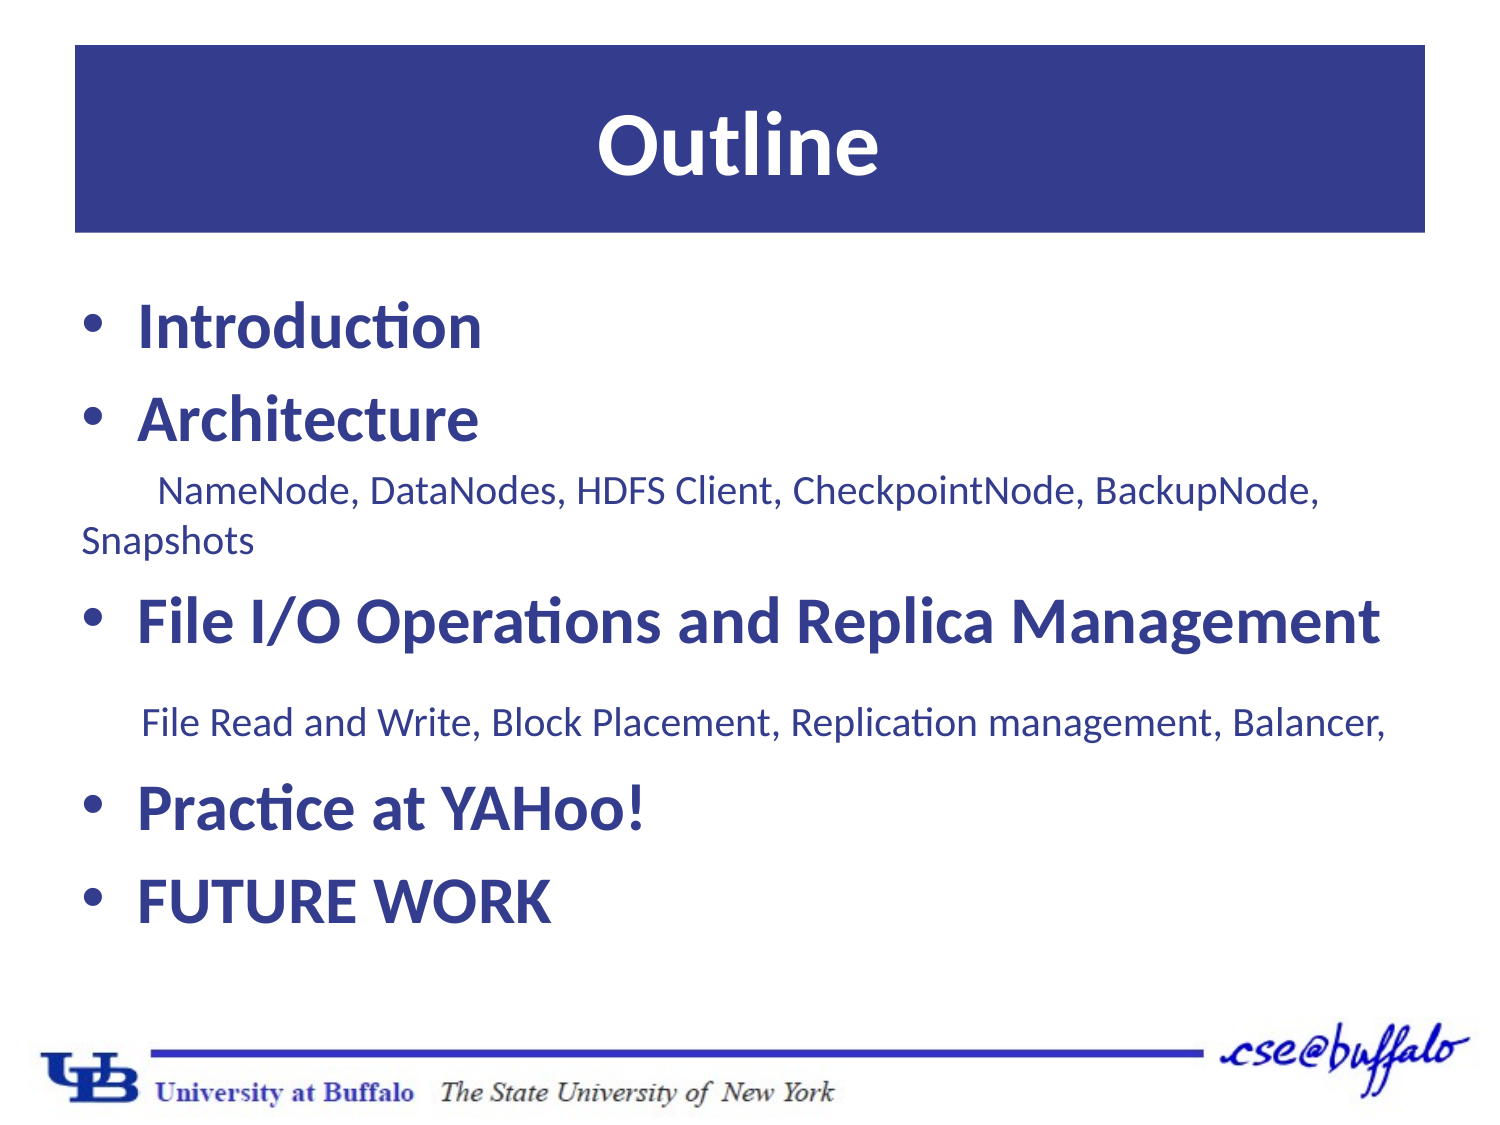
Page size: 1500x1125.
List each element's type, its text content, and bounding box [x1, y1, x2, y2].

title Outline [75, 45, 1425, 233]
picture [4, 1016, 1500, 1125]
list Introduction Architecture NameNode, DataNodes, HDFS Client, CheckpointNode, BackupNode, Snapshots File I/O Operations and Replica Management File Read and Write, Block Placement, Replication management, Balancer, Practice at YAHoo! FUTURE WORK [66, 274, 1439, 1015]
